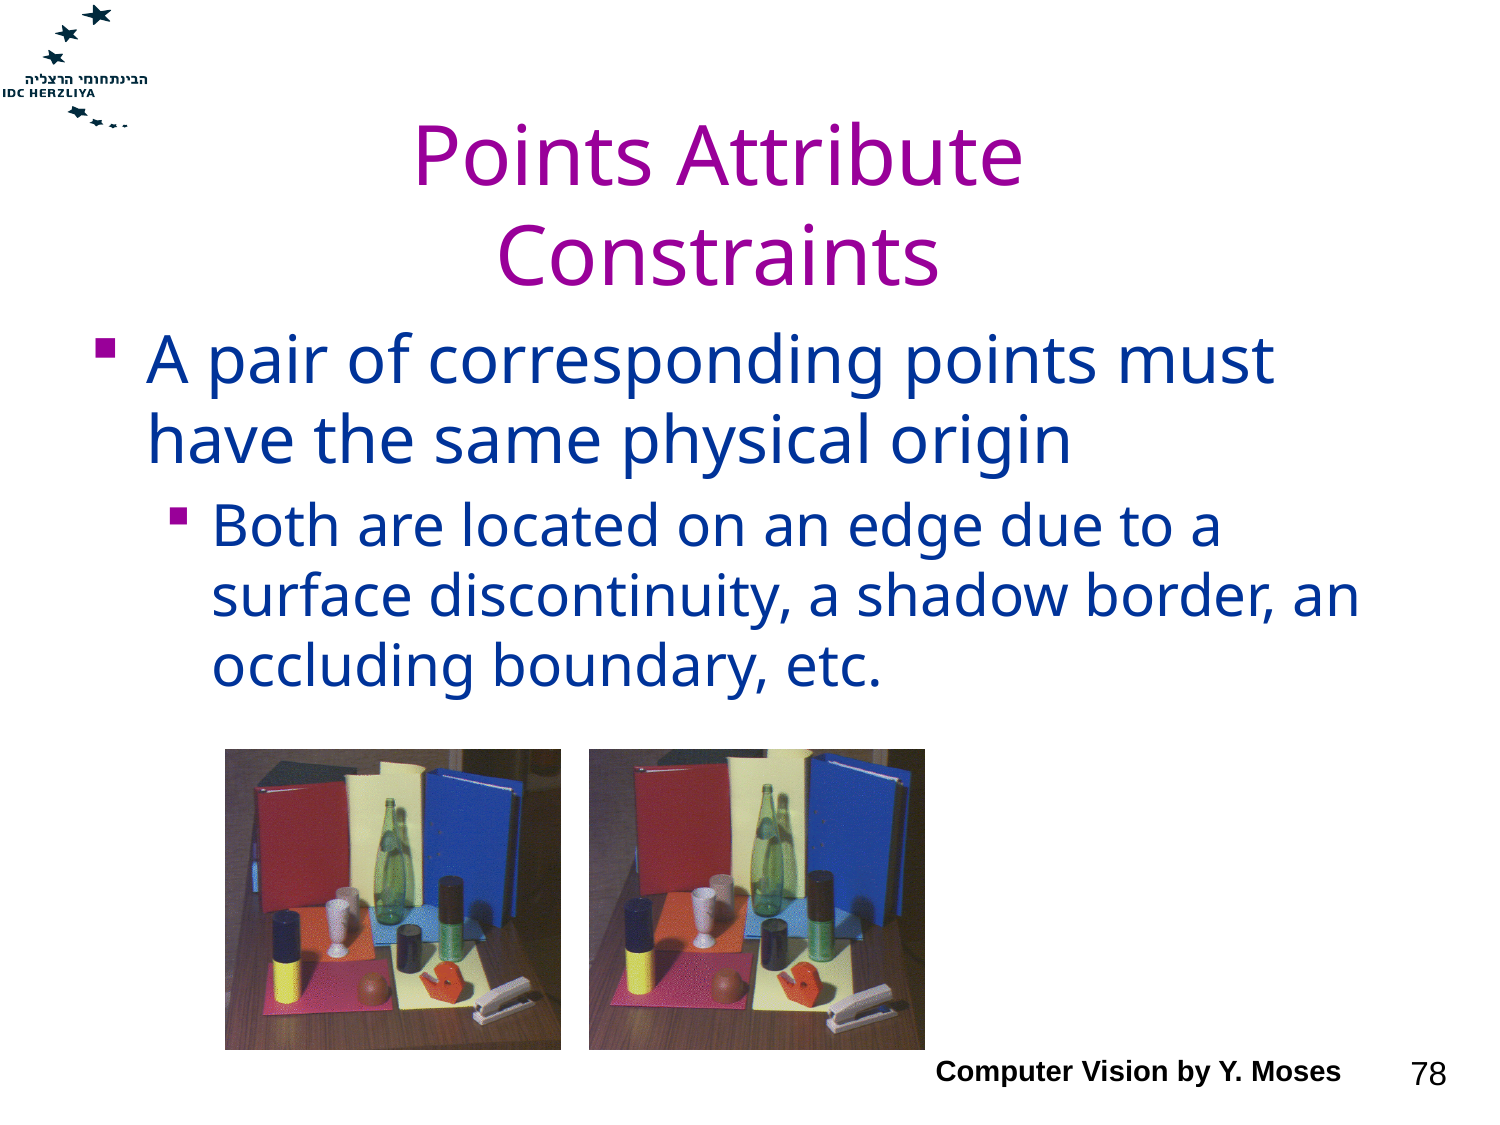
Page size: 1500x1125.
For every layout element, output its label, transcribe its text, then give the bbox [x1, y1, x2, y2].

slide_number 78 [1149, 1024, 1463, 1101]
list A pair of corresponding points must have the same physical origin Both are located on an edge due to a surface discontinuity, a shadow border, an occluding boundary, etc. [74, 309, 1417, 994]
title Points Attribute Constraints [80, 121, 1357, 309]
picture [0, 0, 150, 134]
footer Computer Vision by Y. Moses [901, 1019, 1377, 1096]
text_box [224, 749, 926, 1051]
